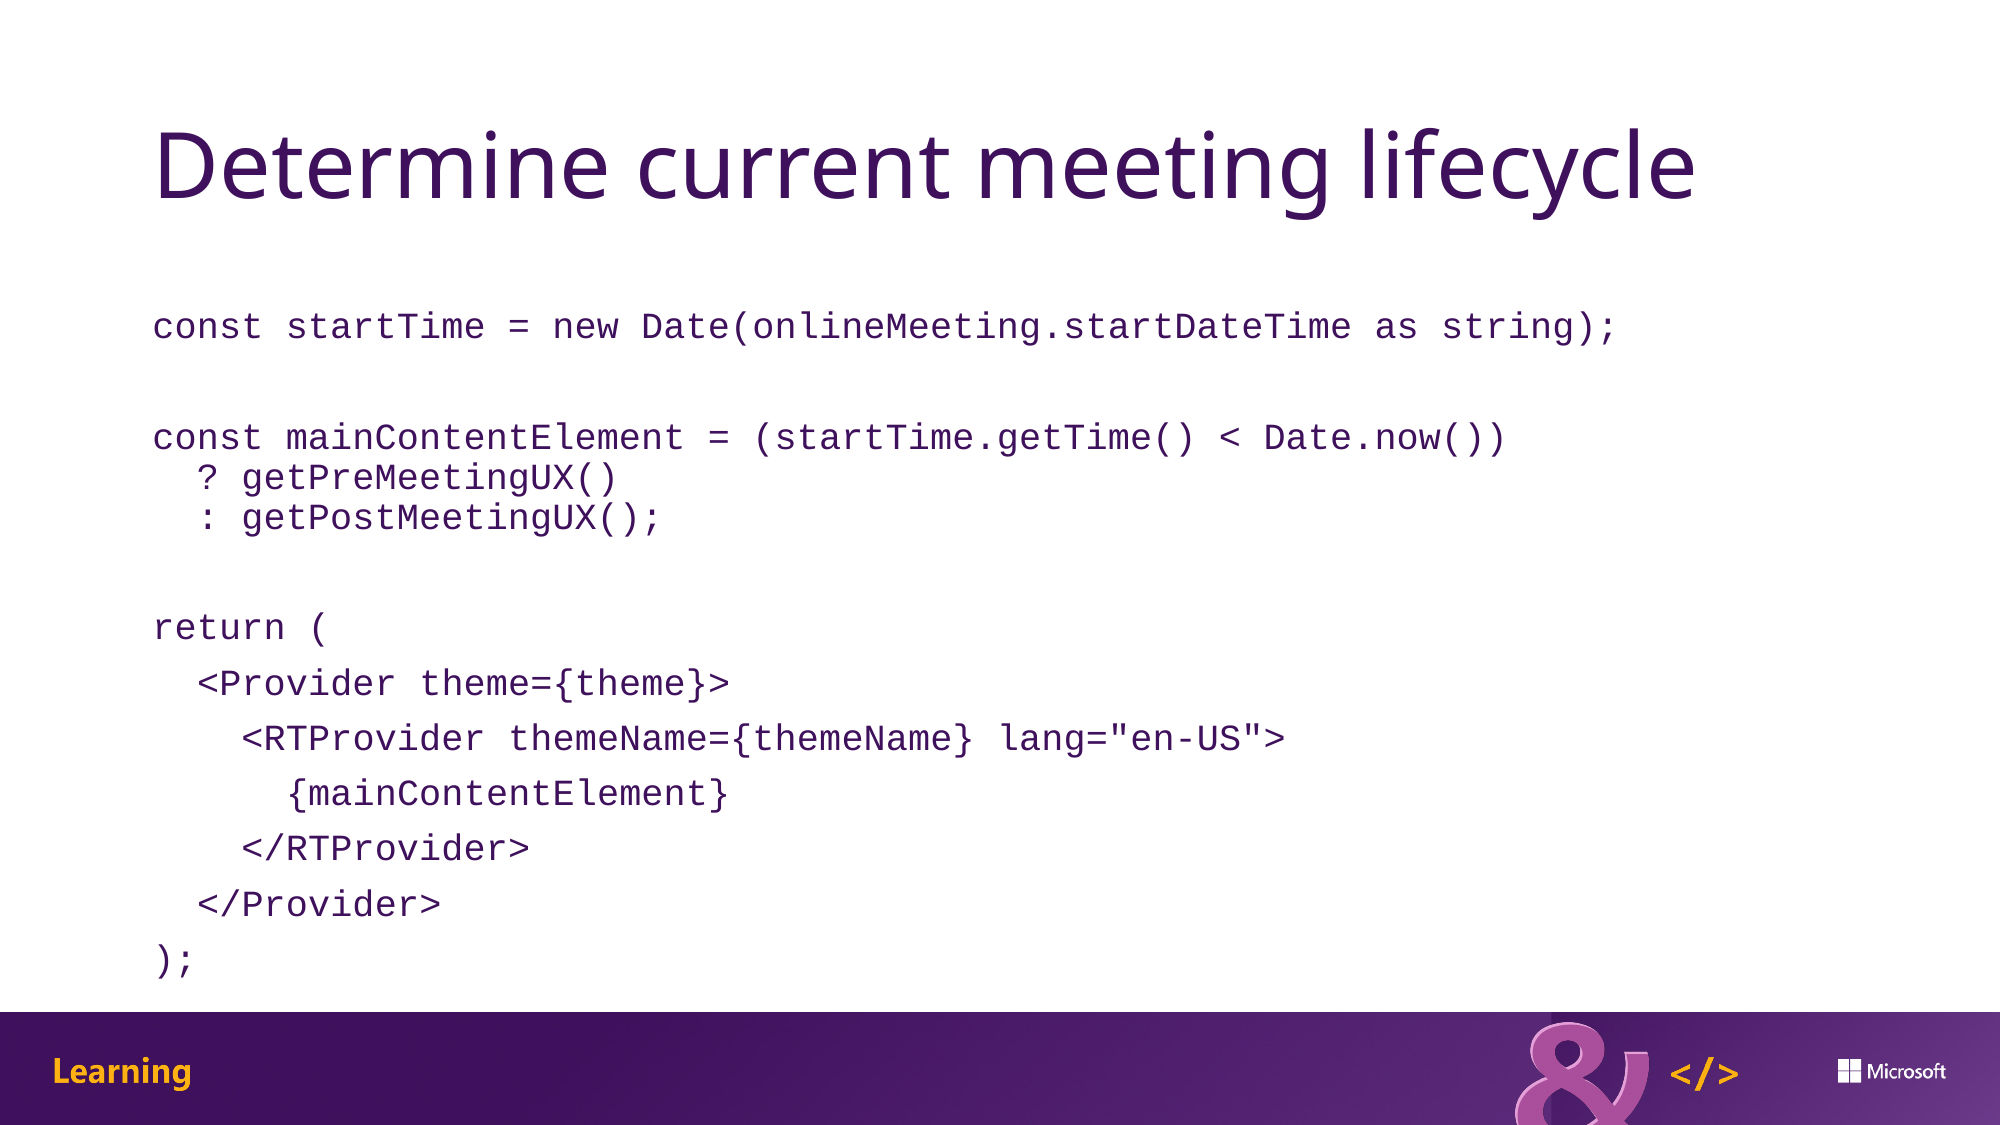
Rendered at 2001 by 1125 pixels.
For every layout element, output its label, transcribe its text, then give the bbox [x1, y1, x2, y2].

list const startTime = new Date(onlineMeeting.startDateTime as string); const mainContentElement = (startTime.getTime() < Date.now()) ? getPreMeetingUX() : getPostMeetingUX(); return ( <Provider theme={theme}> <RTProvider themeName={themeName} lang="en-US"> {mainContentElement} </RTProvider> </Provider> ); [137, 299, 1863, 990]
title Determine current meeting lifecycle [137, 59, 1863, 278]
picture [0, 1012, 2000, 1125]
